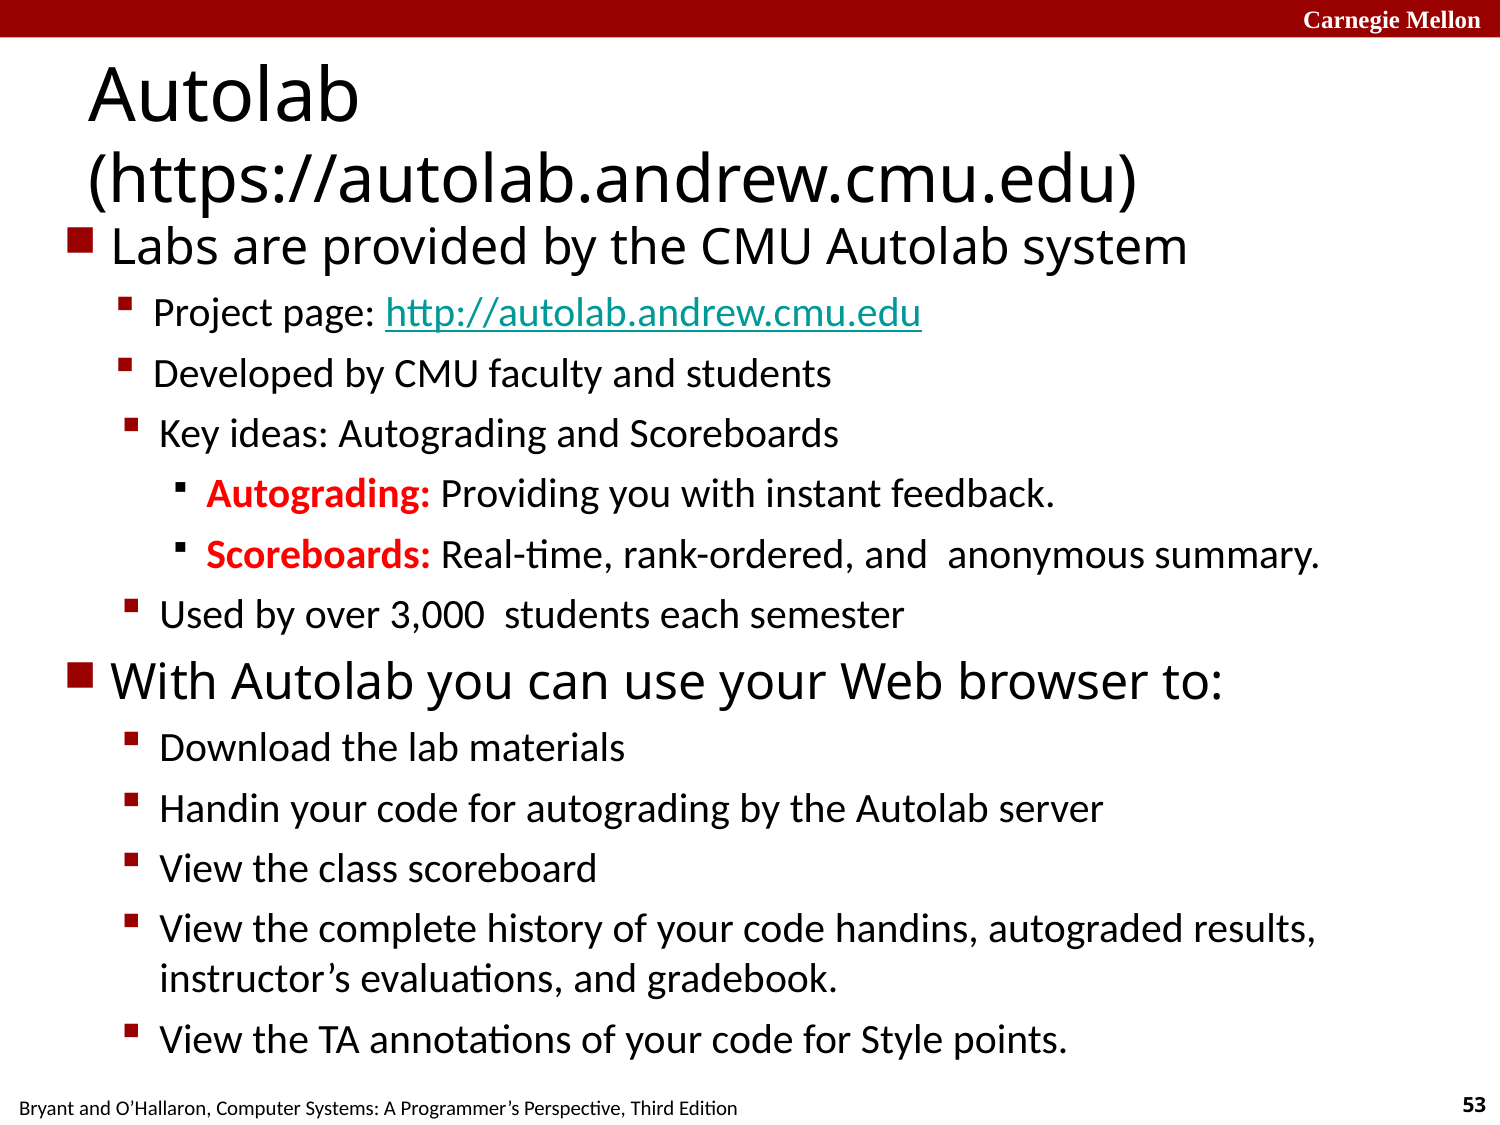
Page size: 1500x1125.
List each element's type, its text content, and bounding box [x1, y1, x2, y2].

title Autolab (https://autolab.andrew.cmu.edu) [62, 41, 1438, 208]
list Labs are provided by the CMU Autolab system Project page: http://autolab.andrew.cmu.edu Developed by CMU faculty and students Key ideas: Autograding and Scoreboards Autograding: Providing you with instant feedback. Scoreboards: Real-time, rank-ordered, and anonymous summary. Used by over 3,000 students each semester With Autolab you can use your Web browser to: Download the lab materials Handin your code for autograding by the Autolab server View the class scoreboard View the complete history of your code handins, autograded results, instructor’s evaluations, and gradebook. View the TA annotations of your code for Style points. [62, 208, 1438, 1101]
